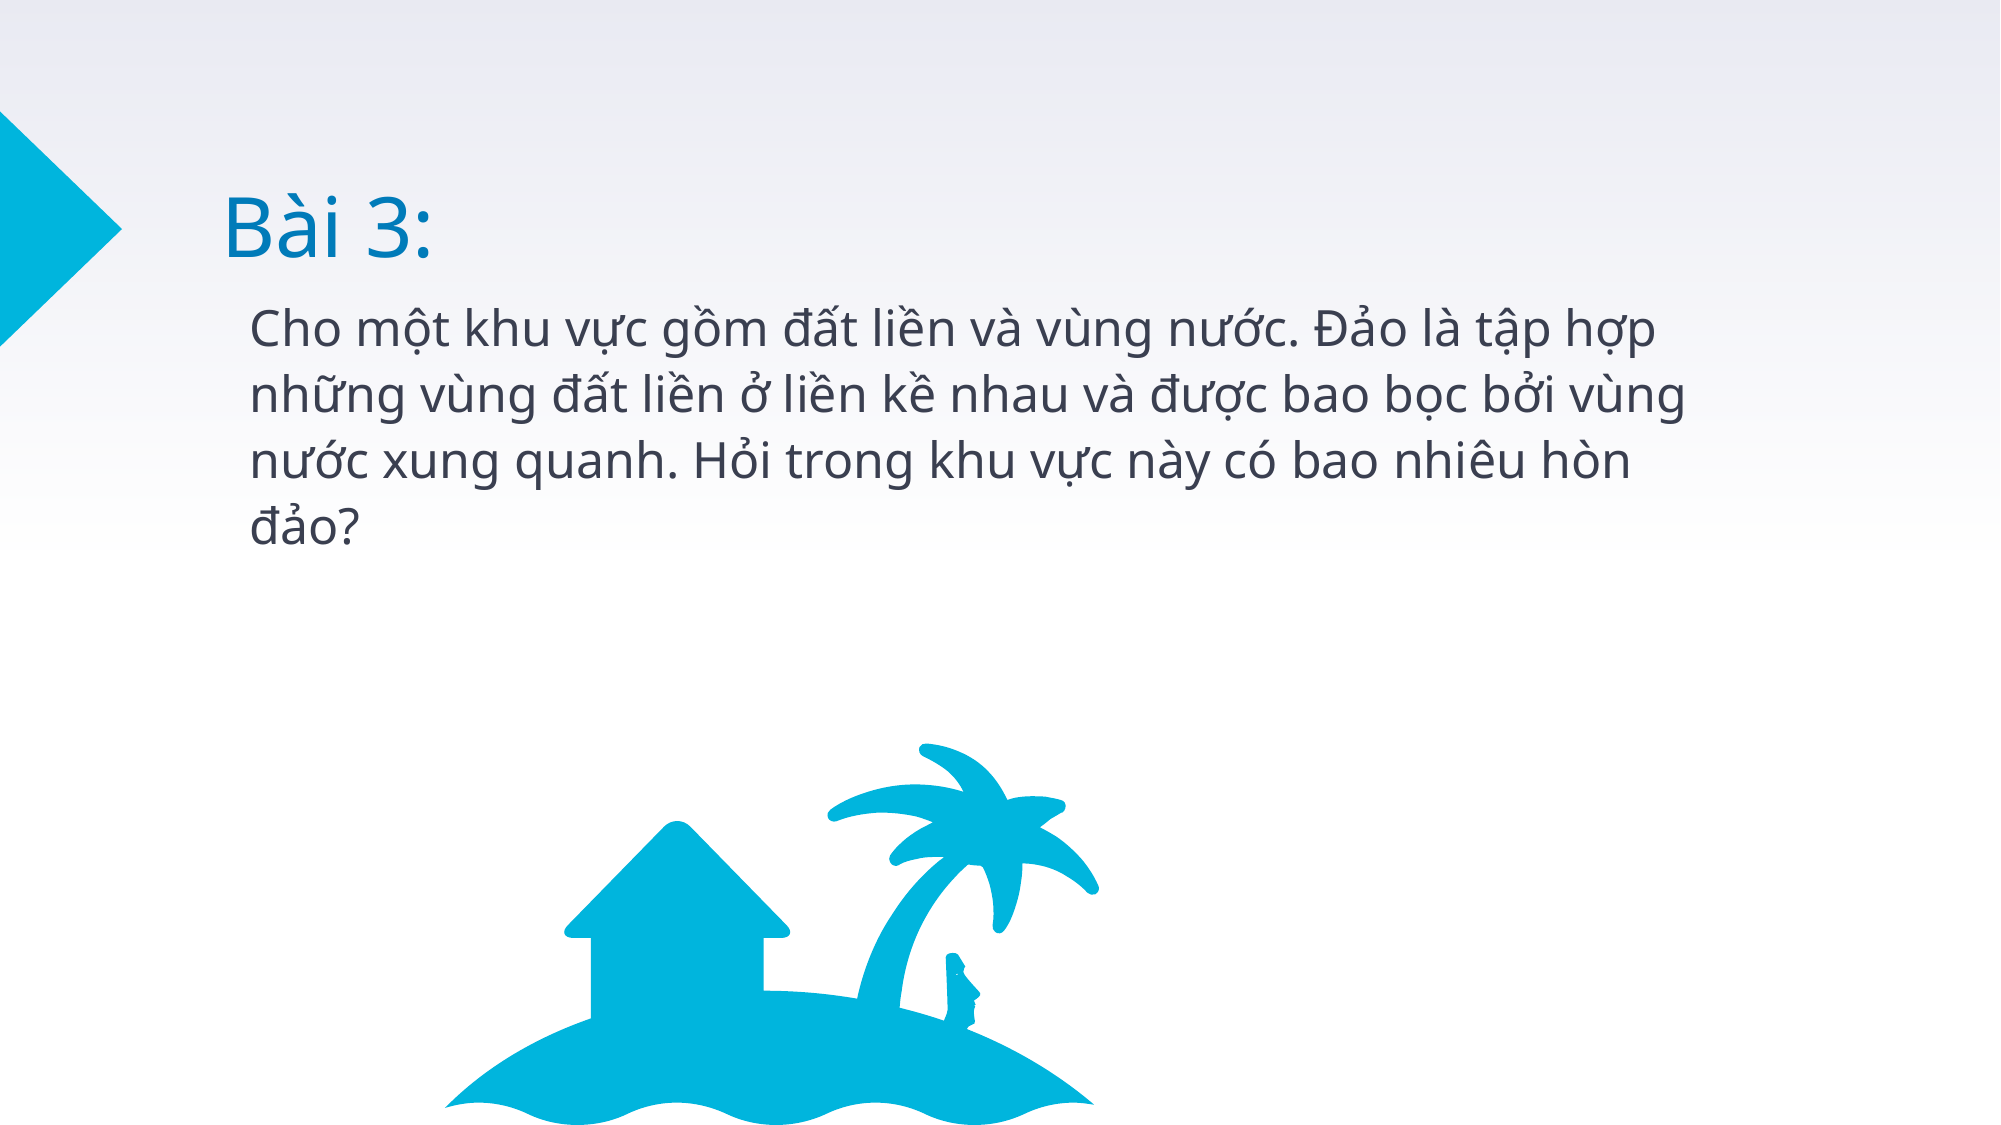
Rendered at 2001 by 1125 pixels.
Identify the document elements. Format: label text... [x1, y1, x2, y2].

text_box [0, 109, 125, 349]
text_box [940, 952, 981, 1042]
title Bài 3: [169, 184, 487, 274]
subtitle Cho một khu vực gồm đất liền và vùng nước. Đảo là tập hợp những vùng đất liền ở liền kề nhau và được bao bọc bởi vùng nước xung quanh. Hỏi trong khu vực này có bao nhiêu hòn đảo? [249, 290, 1750, 563]
text_box [444, 743, 1099, 1125]
